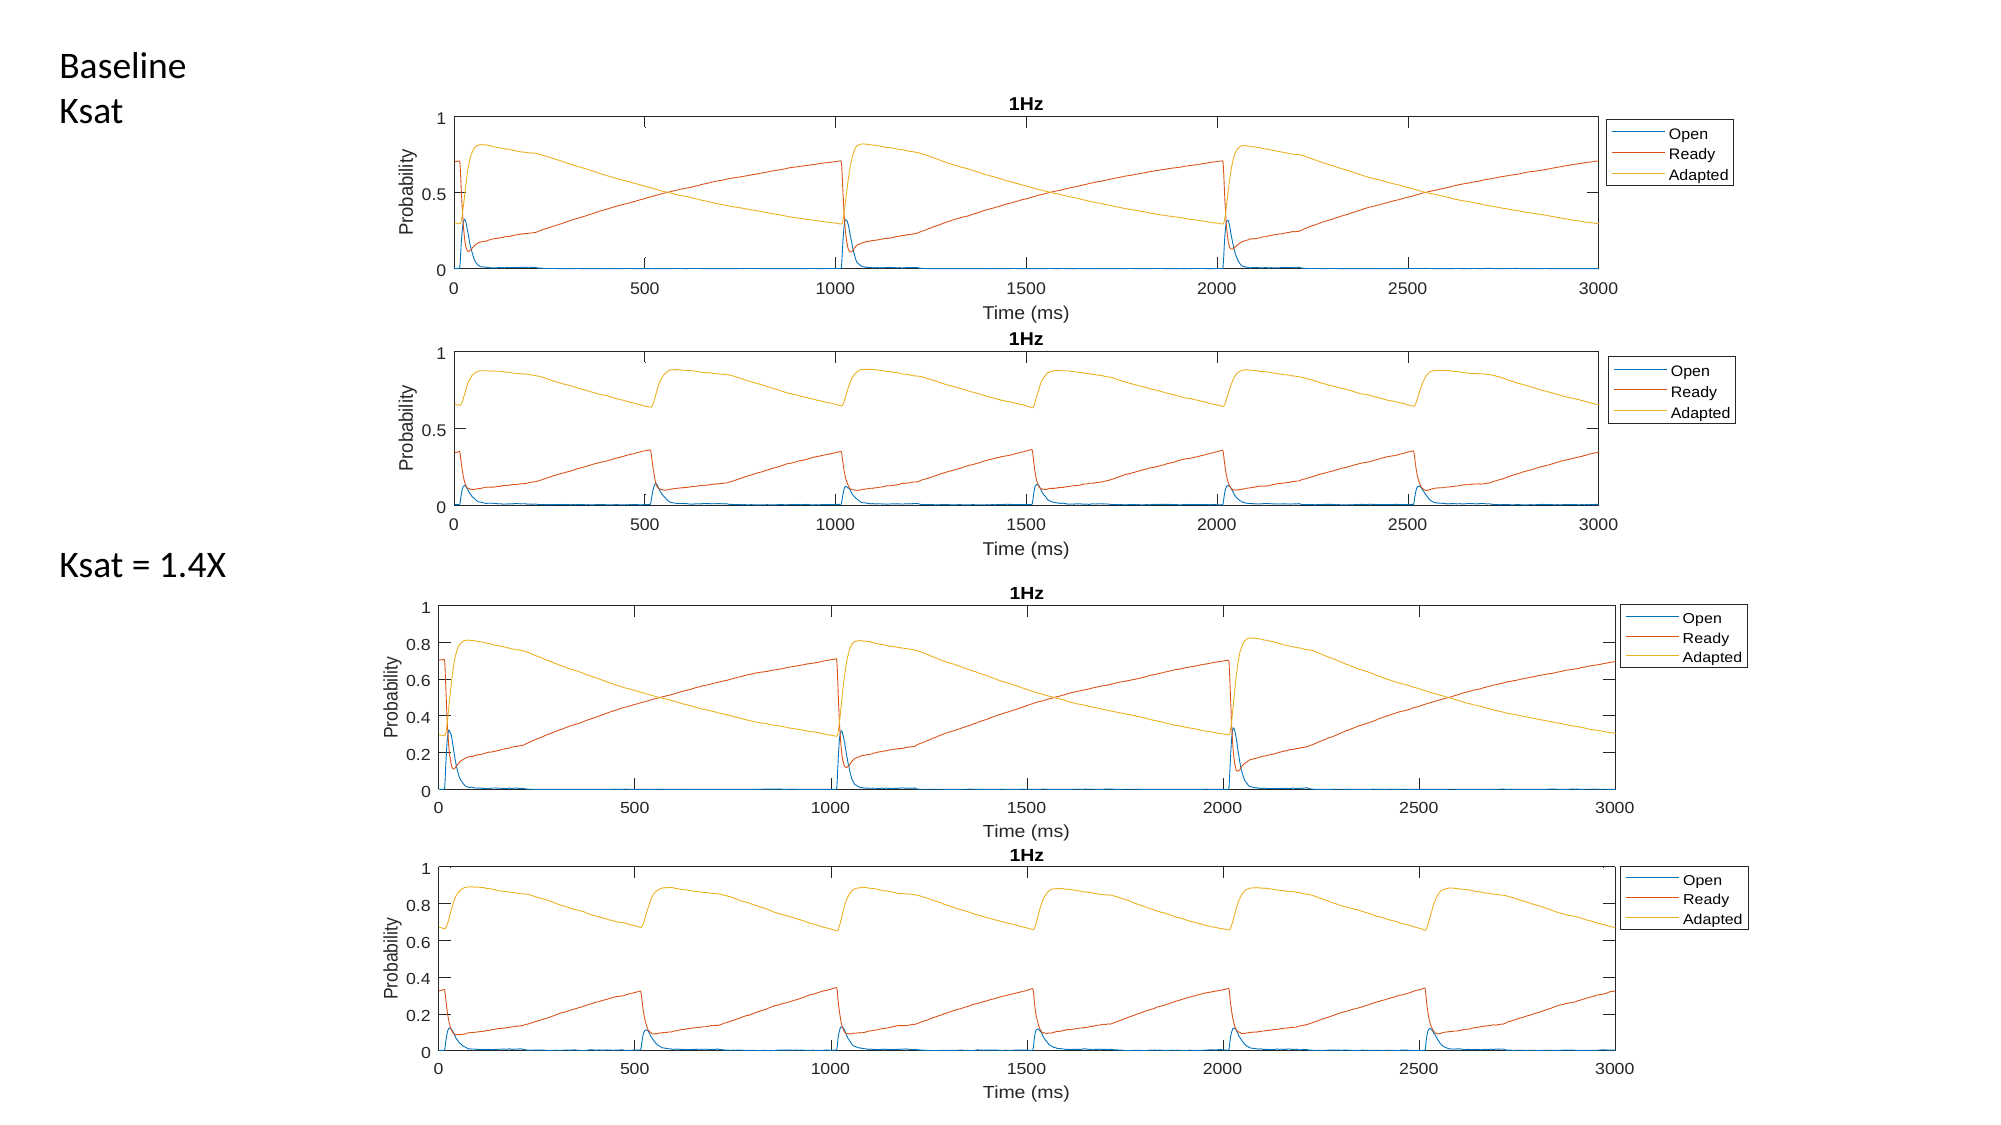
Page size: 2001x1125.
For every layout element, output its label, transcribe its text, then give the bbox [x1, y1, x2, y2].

text_box Baseline Ksat [44, 33, 269, 139]
text_box Ksat = 1.4X [44, 532, 261, 592]
picture [241, 73, 1759, 1114]
